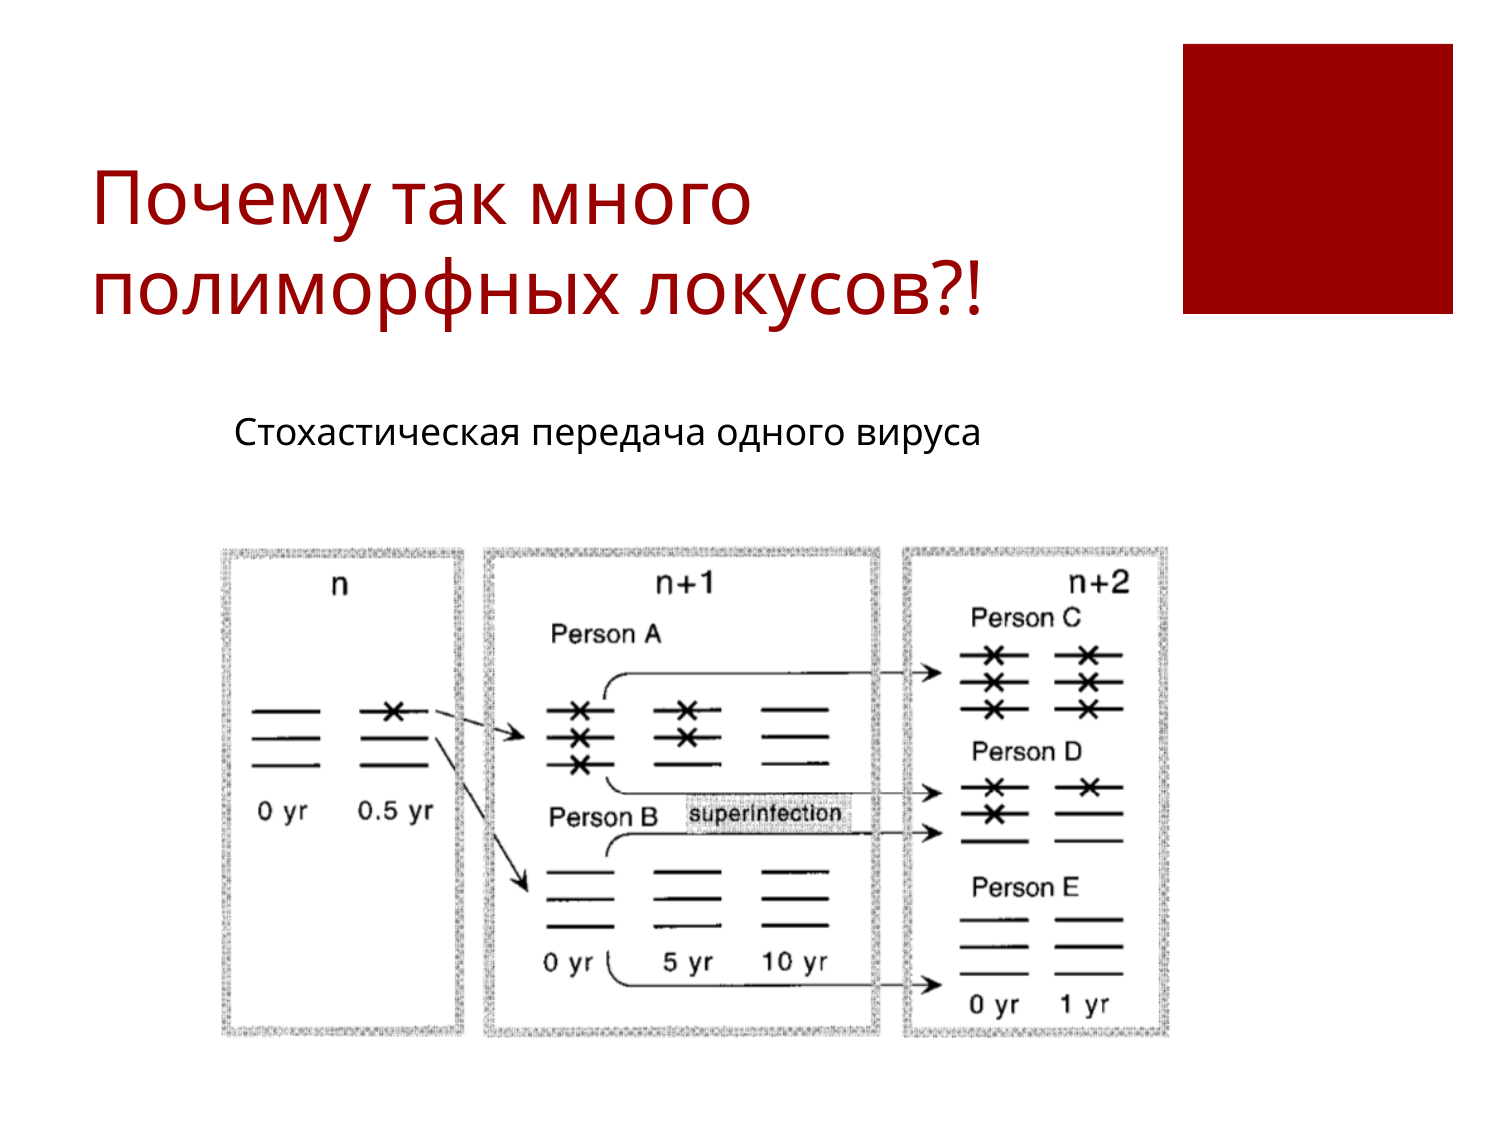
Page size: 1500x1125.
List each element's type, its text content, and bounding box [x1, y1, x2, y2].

text_box Стохастическая передача одного вируса [218, 400, 1159, 461]
title Почему так много полиморфных локусов?! [75, 149, 1143, 338]
picture [188, 523, 1189, 1052]
